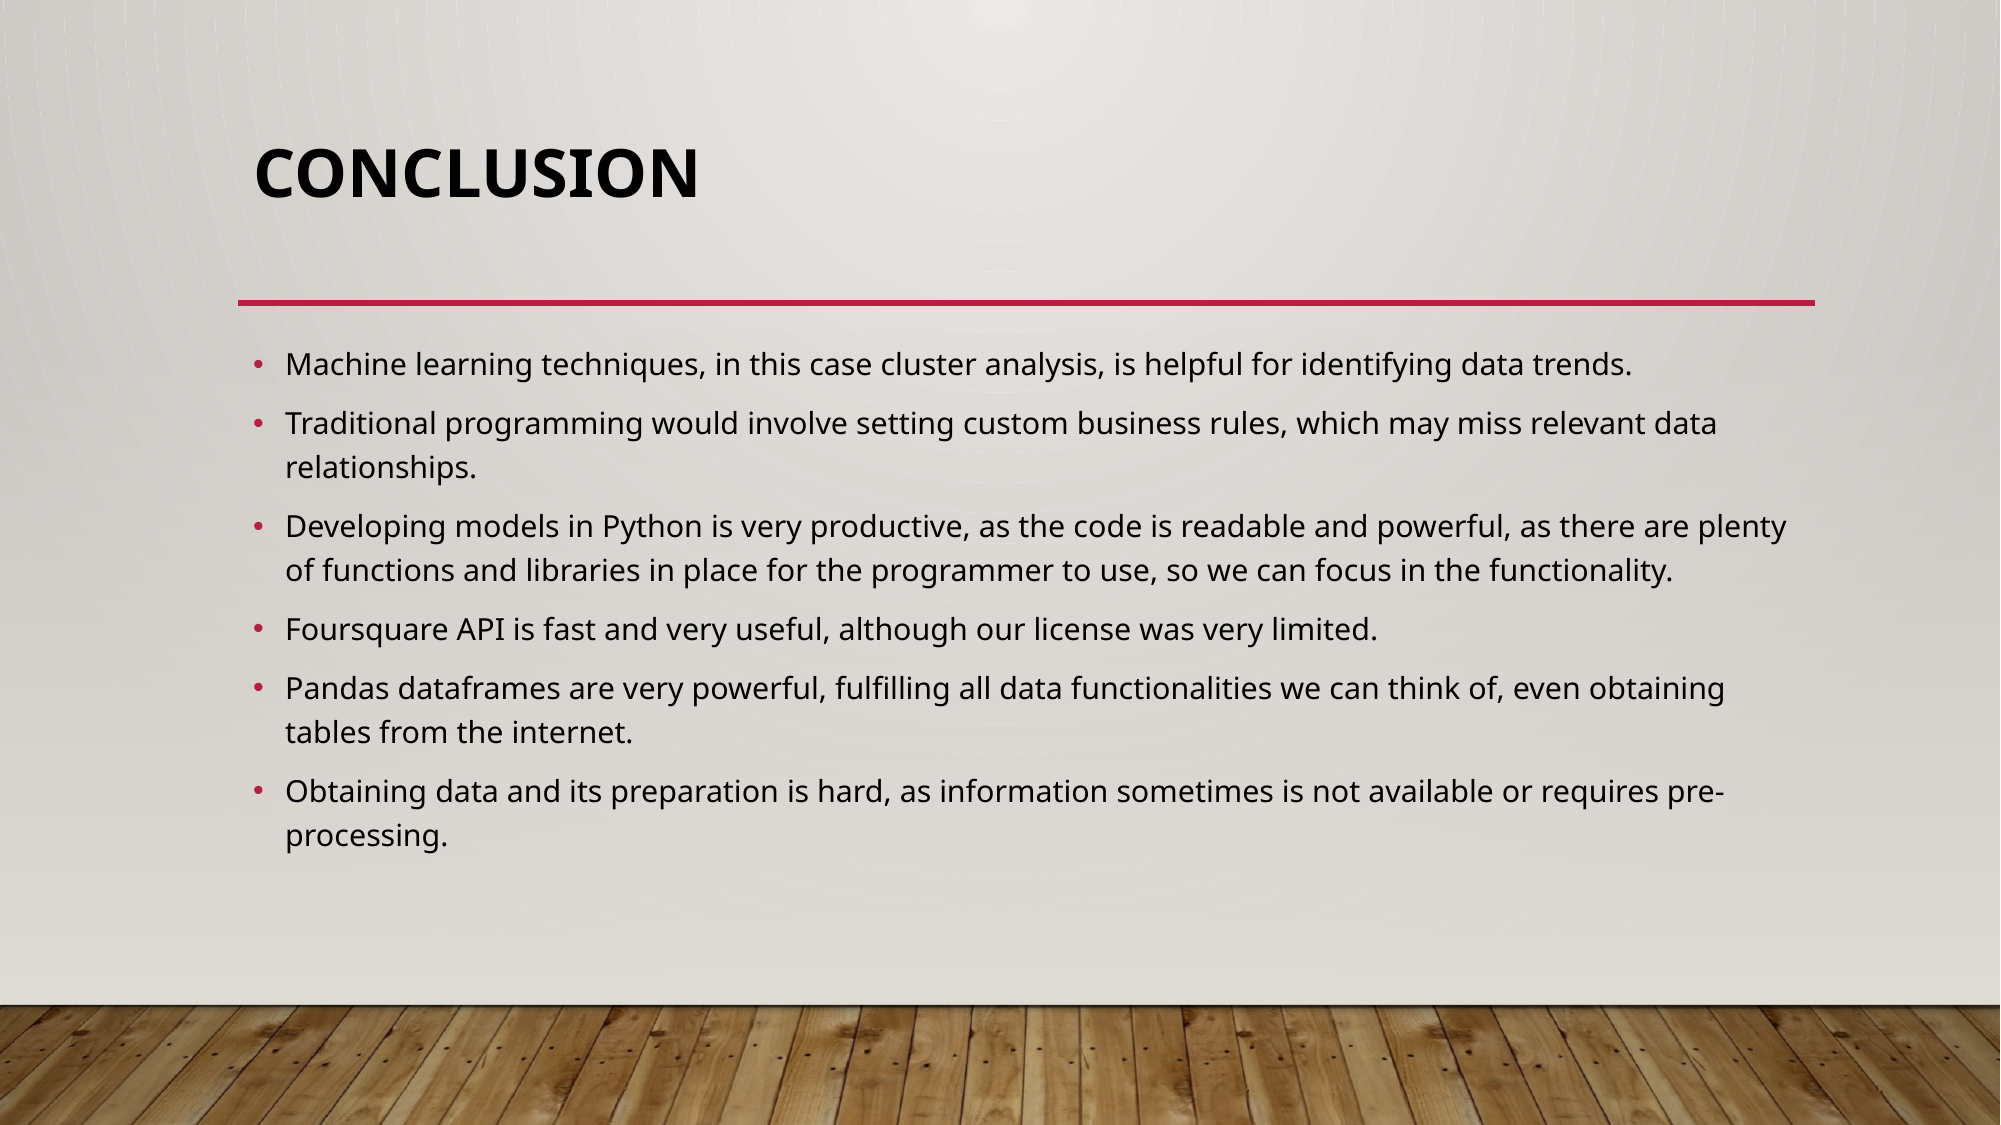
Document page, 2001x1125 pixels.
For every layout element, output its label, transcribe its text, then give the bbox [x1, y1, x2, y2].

list Machine learning techniques, in this case cluster analysis, is helpful for identifying data trends. Traditional programming would involve setting custom business rules, which may miss relevant data relationships. Developing models in Python is very productive, as the code is readable and powerful, as there are plenty of functions and libraries in place for the programmer to use, so we can focus in the functionality. Foursquare API is fast and very useful, although our license was very limited. Pandas dataframes are very powerful, fulfilling all data functionalities we can think of, even obtaining tables from the internet. Obtaining data and its preparation is hard, as information sometimes is not available or requires pre-processing. [238, 330, 1814, 897]
title conclusion [238, 131, 1814, 305]
picture [0, 1005, 2000, 1125]
